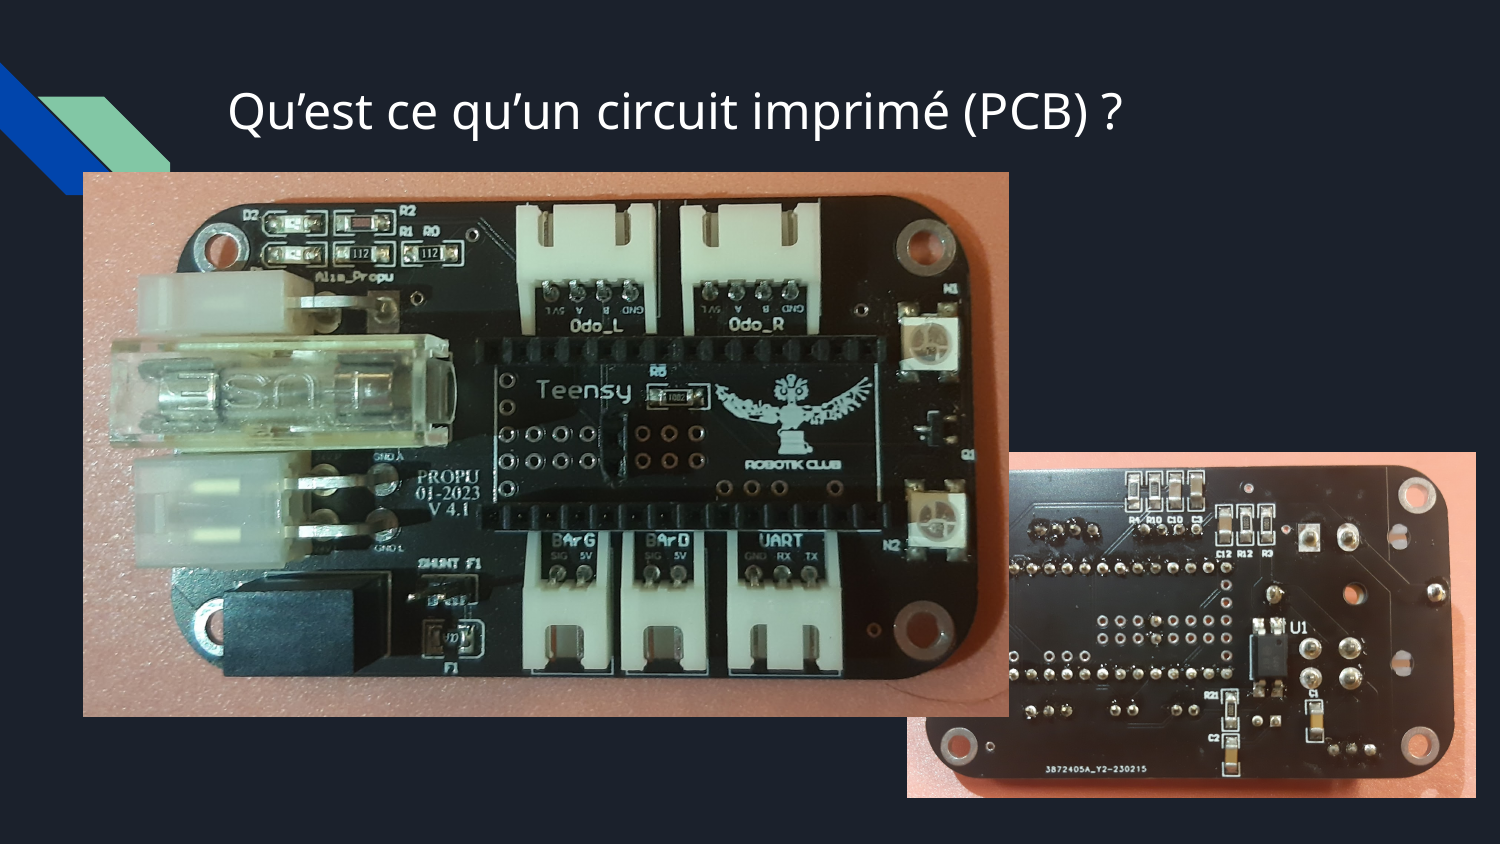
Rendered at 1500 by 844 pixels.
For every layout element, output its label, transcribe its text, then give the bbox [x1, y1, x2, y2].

picture [82, 172, 1476, 799]
title Qu’est ce qu’un circuit imprimé (PCB) ? [212, 64, 1368, 215]
